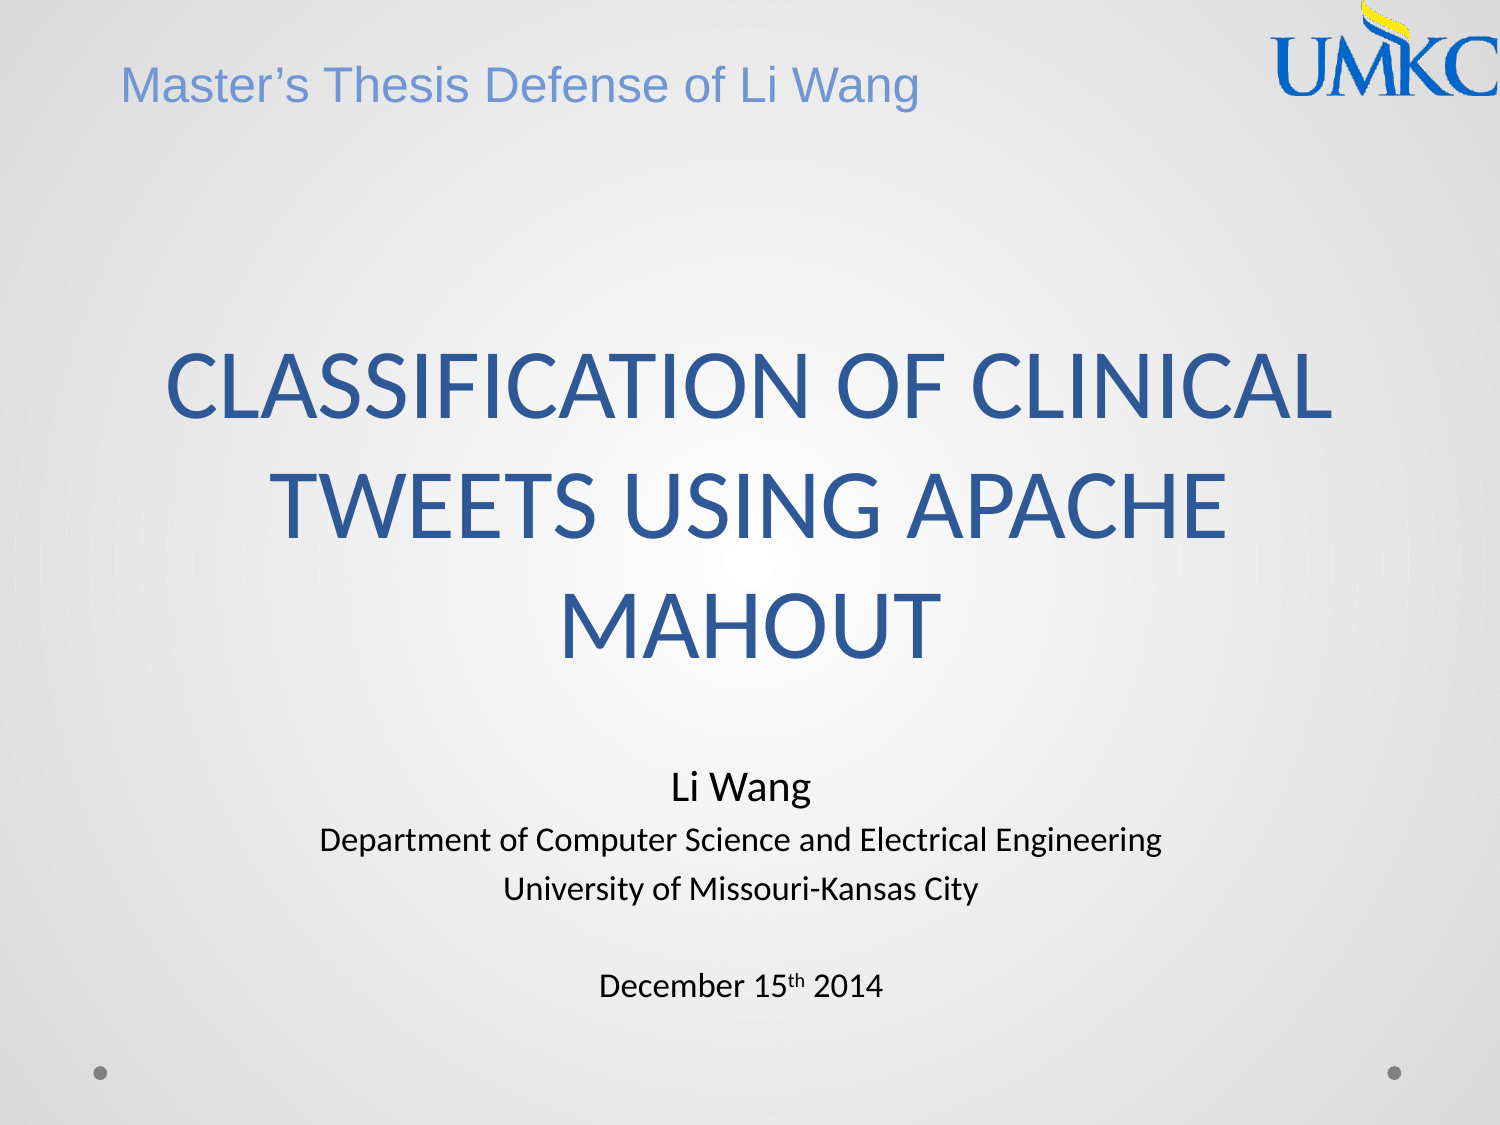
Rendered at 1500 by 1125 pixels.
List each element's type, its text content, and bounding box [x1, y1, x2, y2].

footer Master’s Thesis Defense of Li Wang [112, 38, 1135, 127]
picture [1270, 0, 1498, 96]
subtitle Li Wang Department of Computer Science and Electrical Engineering University of Missouri-Kansas City December 15th 2014 [82, 750, 1400, 1013]
title CLASSIFICATION OF CLINICAL TWEETS USING APACHE MAHOUT [112, 166, 1388, 686]
